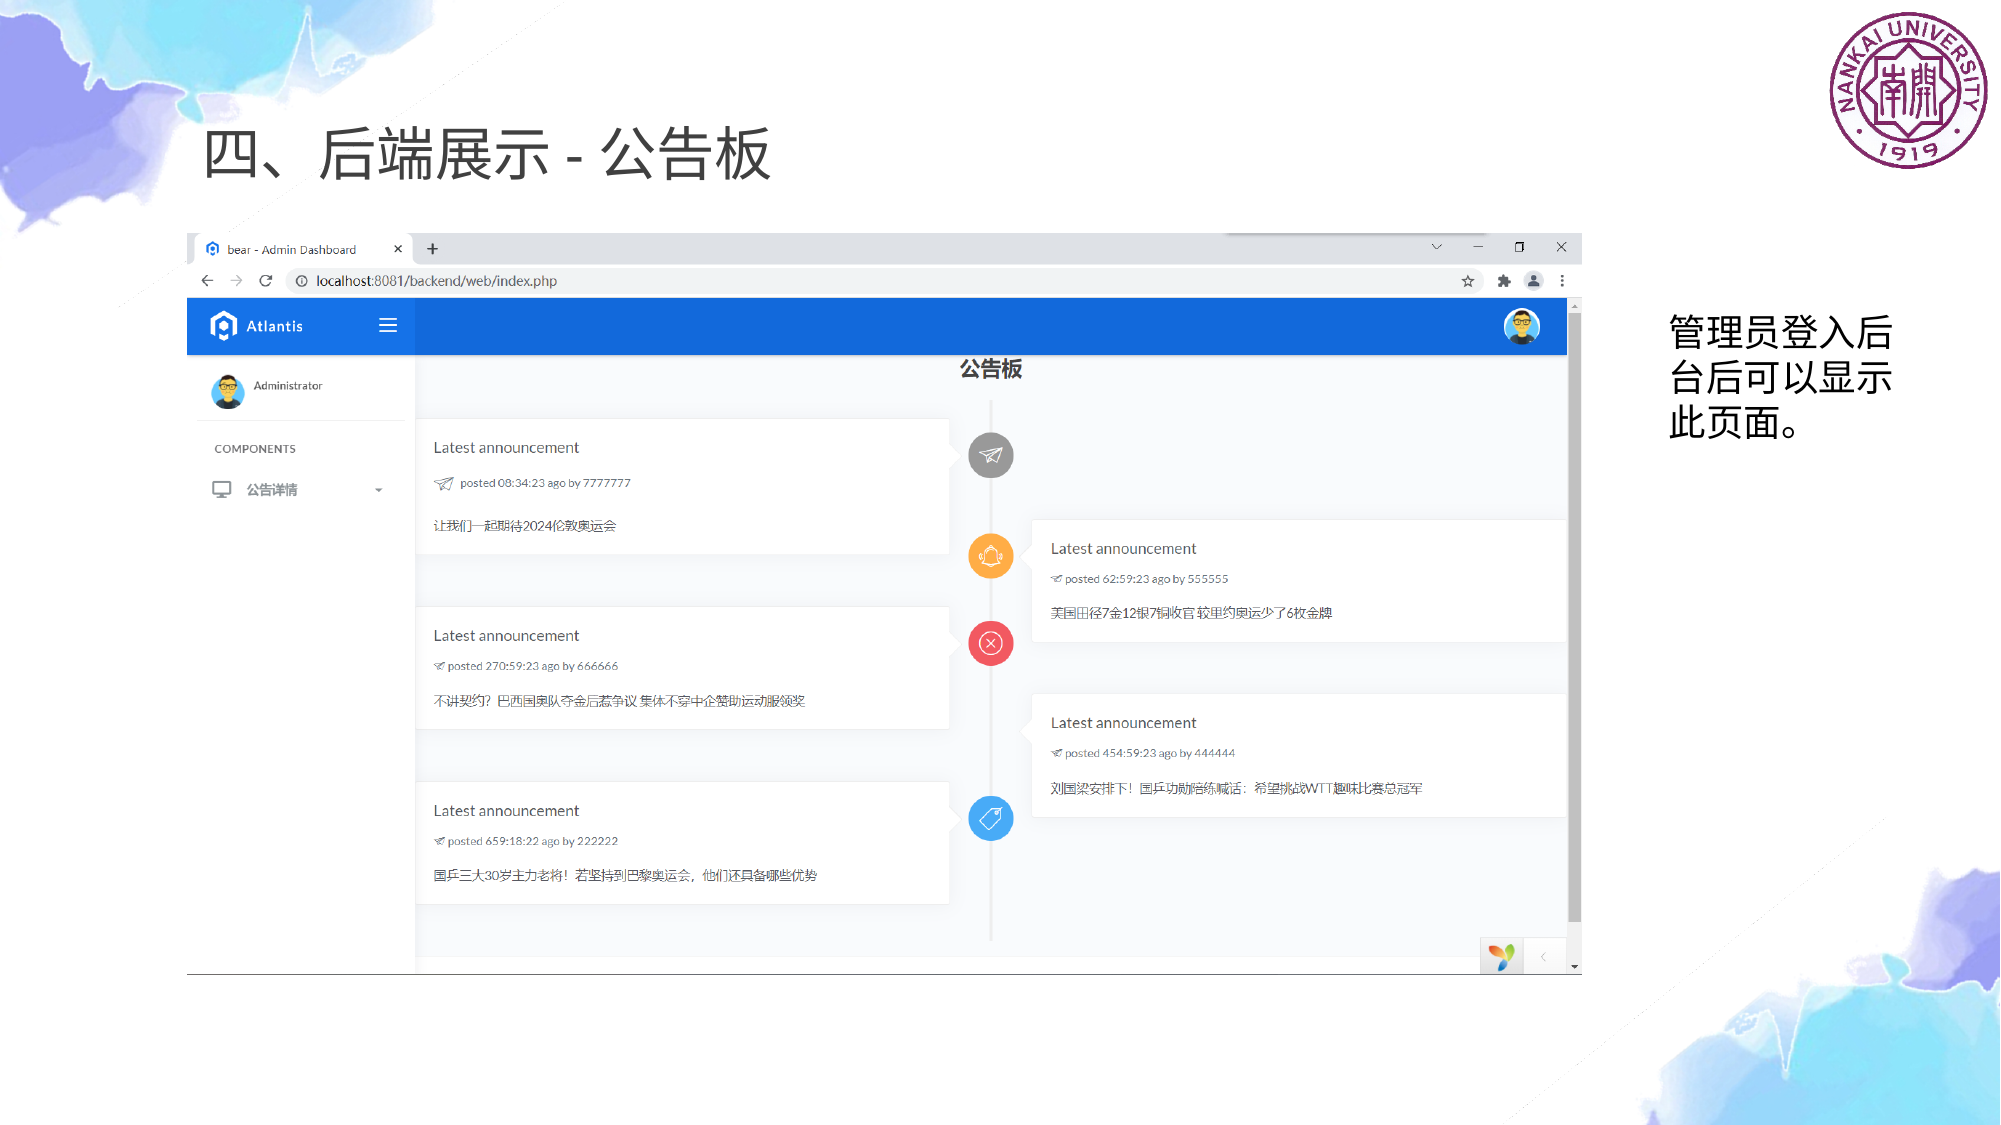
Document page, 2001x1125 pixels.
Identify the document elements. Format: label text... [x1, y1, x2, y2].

text_box 四、后端展示-公告板 [187, 110, 920, 195]
text_box 管理员登入后台后可以显示此页面。 [1653, 301, 1930, 452]
picture [1822, 5, 1994, 176]
picture [0, 0, 2000, 1125]
